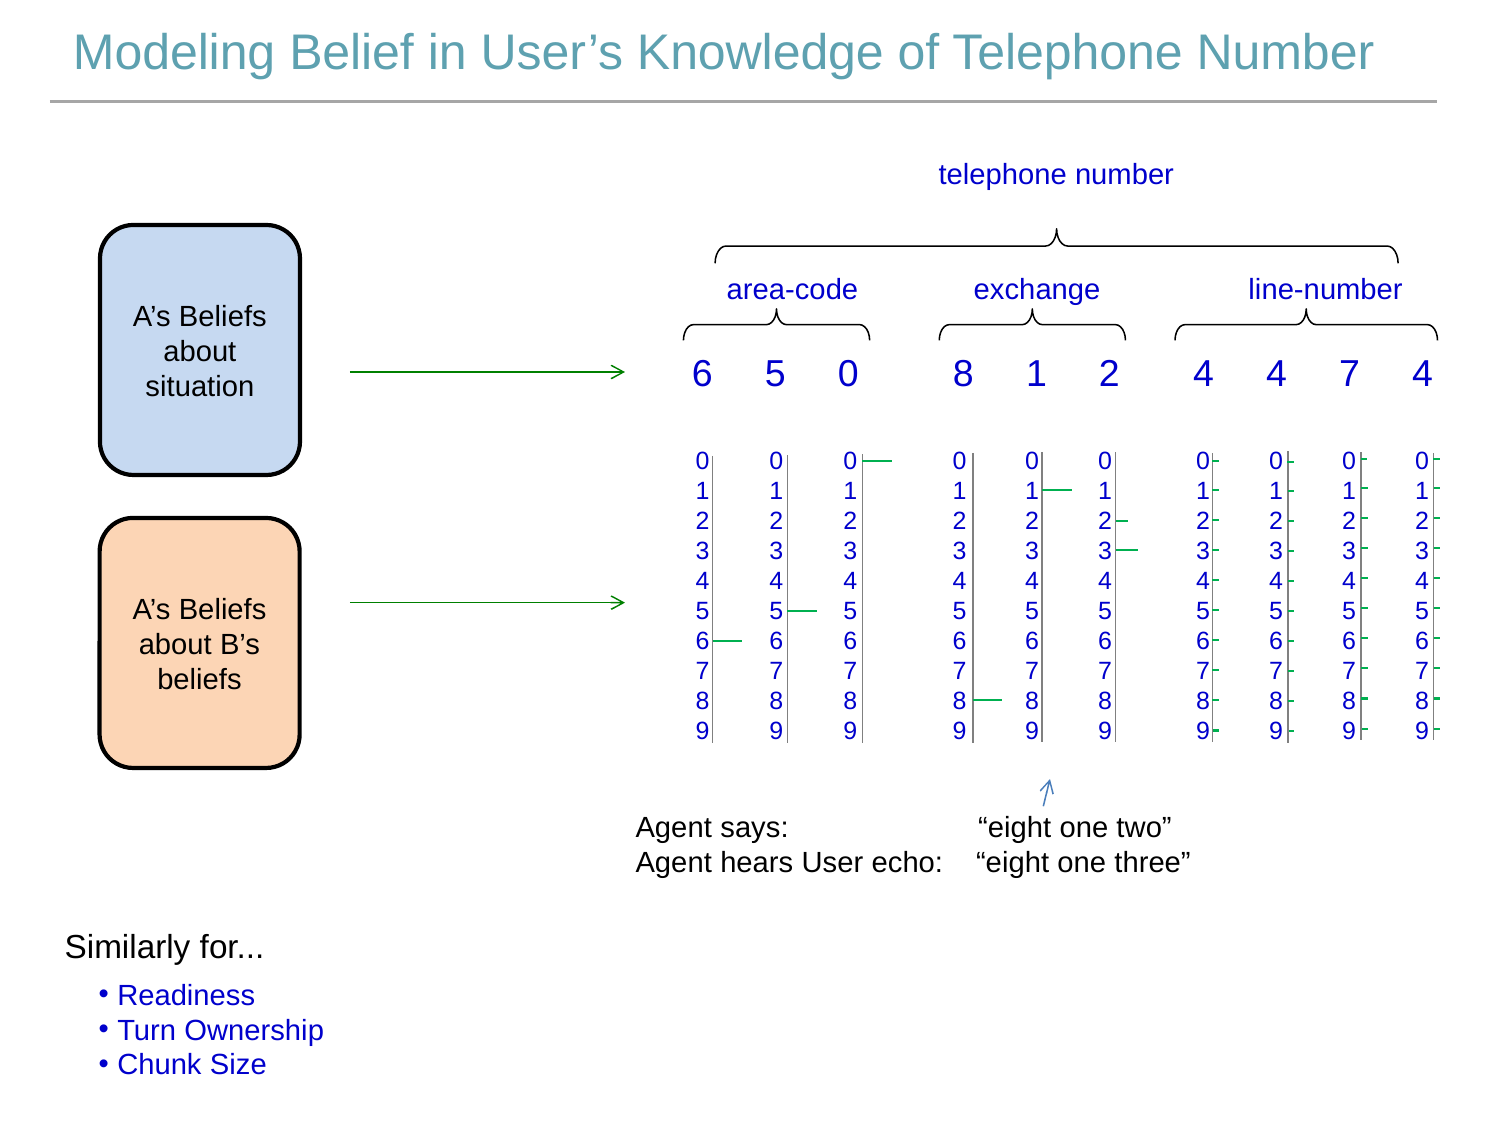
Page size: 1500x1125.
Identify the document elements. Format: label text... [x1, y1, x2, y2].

text_box 0 1 2 3 4 5 6 7 8 9 [828, 437, 873, 752]
text_box 0 1 2 3 4 5 6 7 8 9 [1083, 437, 1128, 752]
text_box telephone number [923, 147, 1190, 198]
text_box [682, 308, 871, 341]
text_box A’s Beliefs about B’s beliefs [97, 515, 302, 771]
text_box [1043, 778, 1051, 807]
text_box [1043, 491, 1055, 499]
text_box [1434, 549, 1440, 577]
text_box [48, 917, 341, 1125]
text_box 0 1 2 3 4 5 6 7 8 9 [937, 437, 982, 752]
text_box 0 1 2 3 4 5 6 7 8 9 [1400, 437, 1445, 752]
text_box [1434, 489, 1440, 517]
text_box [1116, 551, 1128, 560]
text_box [1289, 582, 1294, 593]
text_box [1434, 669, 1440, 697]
text_box 0 1 2 3 4 5 6 7 8 9 [1327, 437, 1372, 752]
text_box [938, 308, 1127, 341]
text_box [1289, 492, 1294, 502]
text_box [1289, 612, 1294, 623]
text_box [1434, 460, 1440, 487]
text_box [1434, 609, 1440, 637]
text_box Agent says: “eight one two” Agent hears User echo: “eight one three” [620, 800, 1207, 886]
text_box 0 1 2 3 4 5 6 7 8 9 [1181, 437, 1226, 752]
text_box [1289, 552, 1294, 560]
text_box [1289, 522, 1294, 532]
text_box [863, 462, 873, 471]
text_box 0 1 2 3 4 5 6 7 8 9 [1010, 437, 1055, 752]
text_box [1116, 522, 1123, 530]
text_box [1289, 702, 1294, 713]
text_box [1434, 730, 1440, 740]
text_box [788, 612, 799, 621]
text_box 0 1 2 3 4 5 6 7 8 9 [754, 437, 799, 752]
text_box [1289, 642, 1294, 653]
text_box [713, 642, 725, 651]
text_box 0 1 2 3 4 5 6 7 8 9 [680, 437, 725, 752]
text_box [1289, 672, 1294, 681]
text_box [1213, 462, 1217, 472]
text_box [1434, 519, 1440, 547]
text_box area-code exchange line-number [711, 263, 1419, 313]
text_box [714, 228, 1399, 264]
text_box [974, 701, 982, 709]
text_box Modeling Belief in User’s Knowledge of Telephone Number [58, 12, 1390, 88]
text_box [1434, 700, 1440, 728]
text_box [1289, 732, 1294, 741]
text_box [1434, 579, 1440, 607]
text_box 6 5 0 8 1 2 4 4 7 4 [677, 341, 1450, 402]
text_box A’s Beliefs about situation [97, 222, 303, 478]
text_box [1174, 308, 1439, 341]
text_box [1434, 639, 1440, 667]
text_box 0 1 2 3 4 5 6 7 8 9 [1254, 437, 1299, 752]
